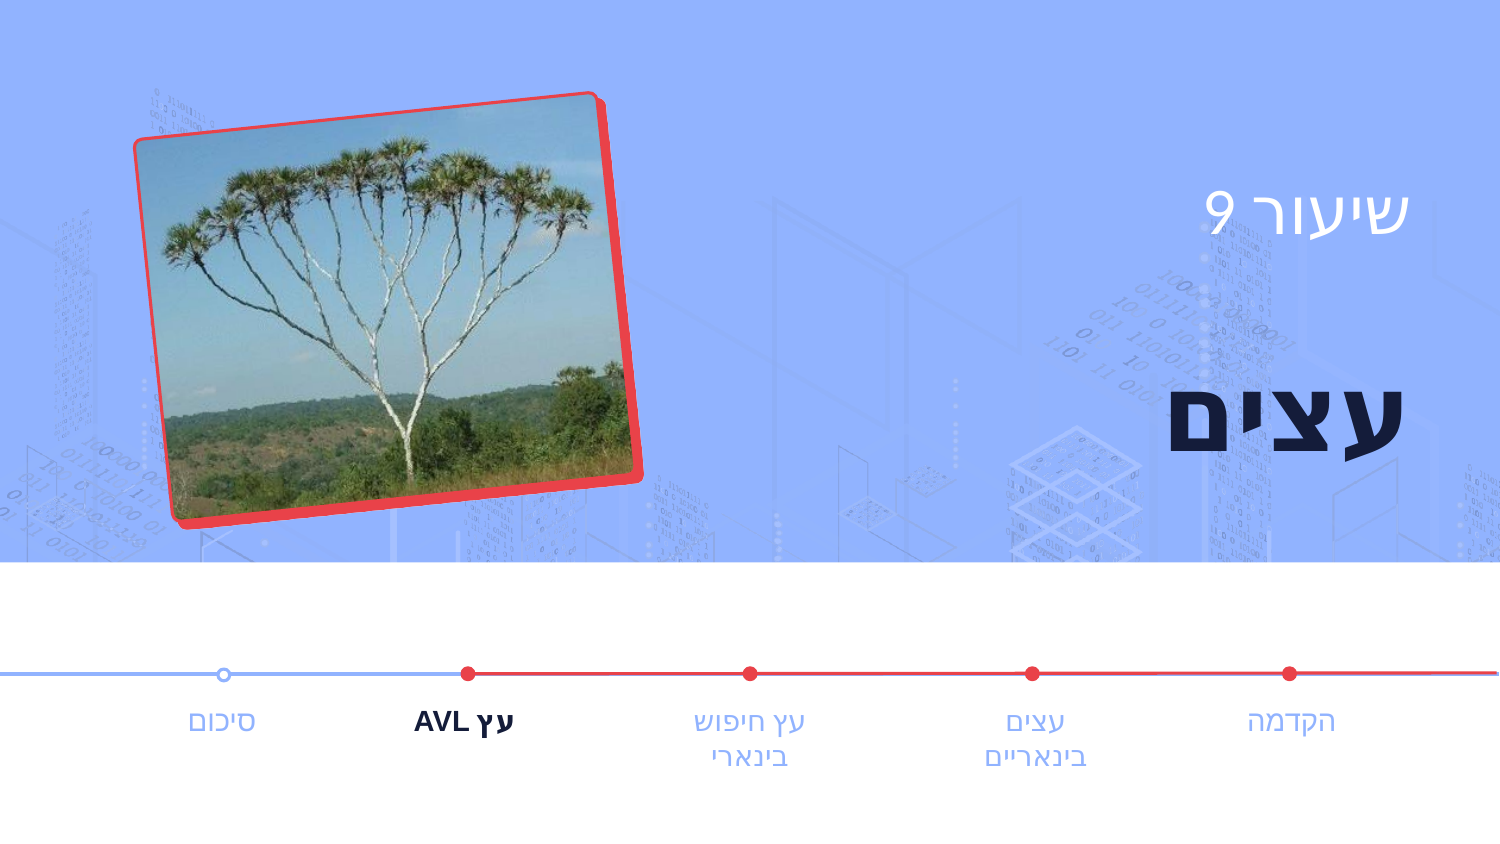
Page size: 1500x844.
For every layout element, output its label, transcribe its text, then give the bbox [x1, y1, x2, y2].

text_box סיכום [141, 702, 303, 760]
text_box הקדמה [1211, 702, 1373, 760]
subtitle עצים בינאריים [954, 702, 1117, 787]
picture [137, 95, 633, 519]
text_box [744, 667, 756, 671]
text_box [1027, 667, 1038, 671]
text_box [1284, 667, 1295, 671]
title רענון [0, 0, 1500, 562]
subtitle עץ חיפוש בינארי [665, 702, 835, 760]
text_box [217, 669, 230, 681]
title עצים [622, 233, 1412, 473]
subtitle שיעור 9 [622, 167, 1412, 221]
text_box [462, 667, 474, 672]
subtitle עץ AVL [383, 702, 546, 760]
